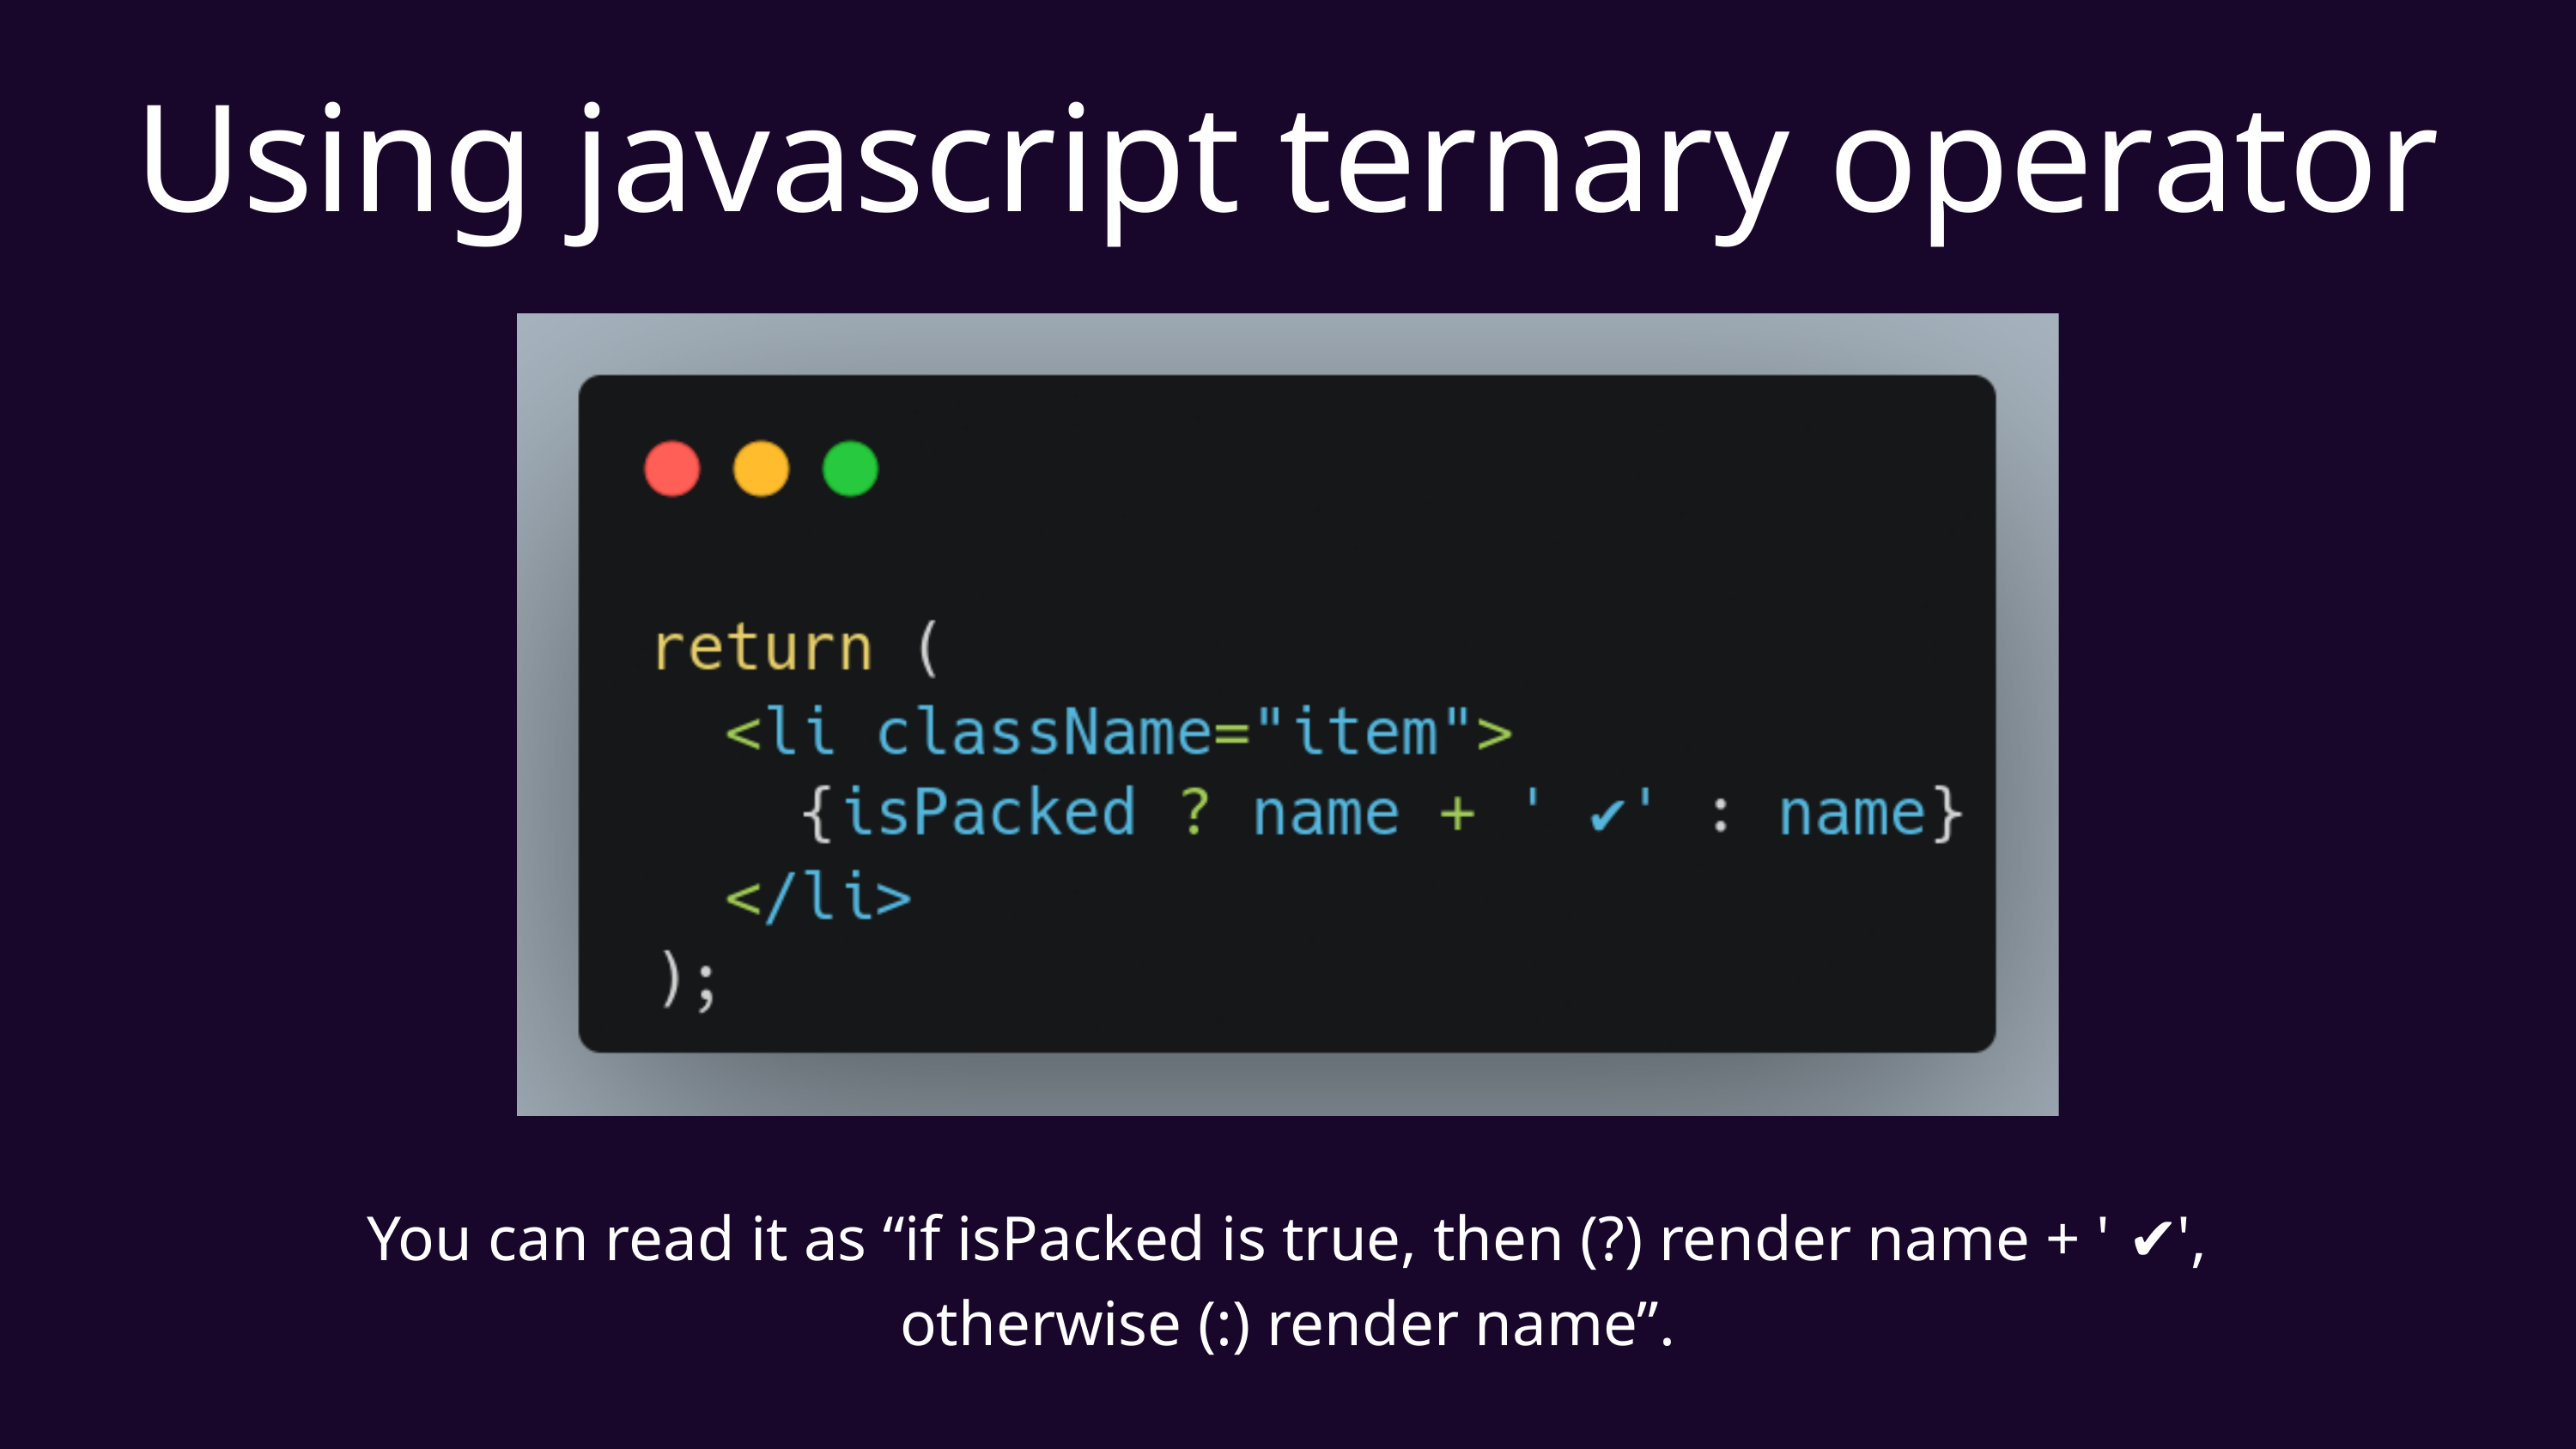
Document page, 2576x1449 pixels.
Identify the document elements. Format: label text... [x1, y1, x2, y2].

text_box [517, 313, 2059, 1117]
text_box You can read it as “if isPacked is true, then (?) render name + ' ✔', otherwise (:) render name”. [271, 1187, 2305, 1358]
text_box Using javascript ternary operator [84, 33, 2492, 242]
